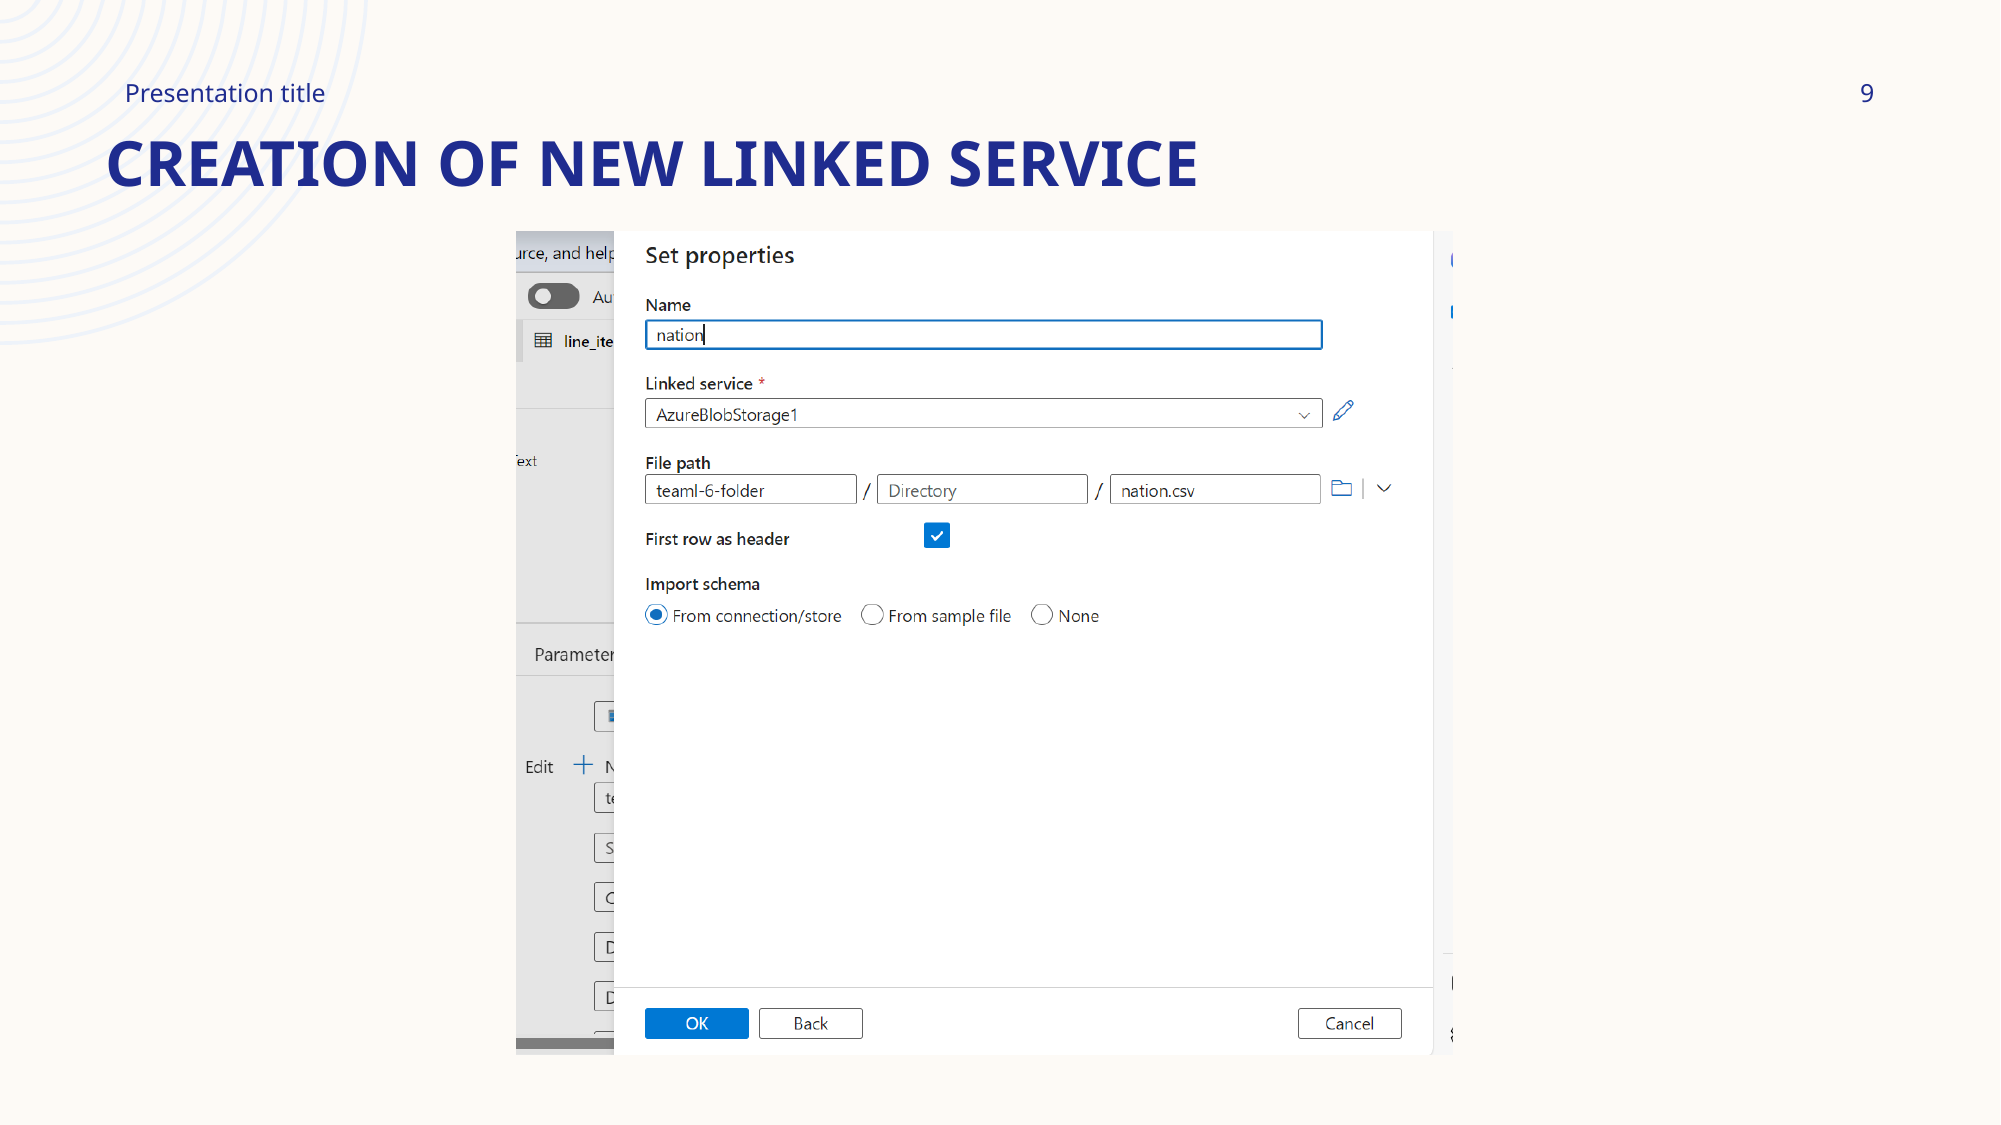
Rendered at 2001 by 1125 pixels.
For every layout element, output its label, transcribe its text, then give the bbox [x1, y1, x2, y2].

footer Presentation title [124, 75, 650, 116]
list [516, 231, 1453, 1055]
title Creation of new Linked service [90, 94, 1840, 207]
slide_number 9 [1712, 75, 1875, 116]
